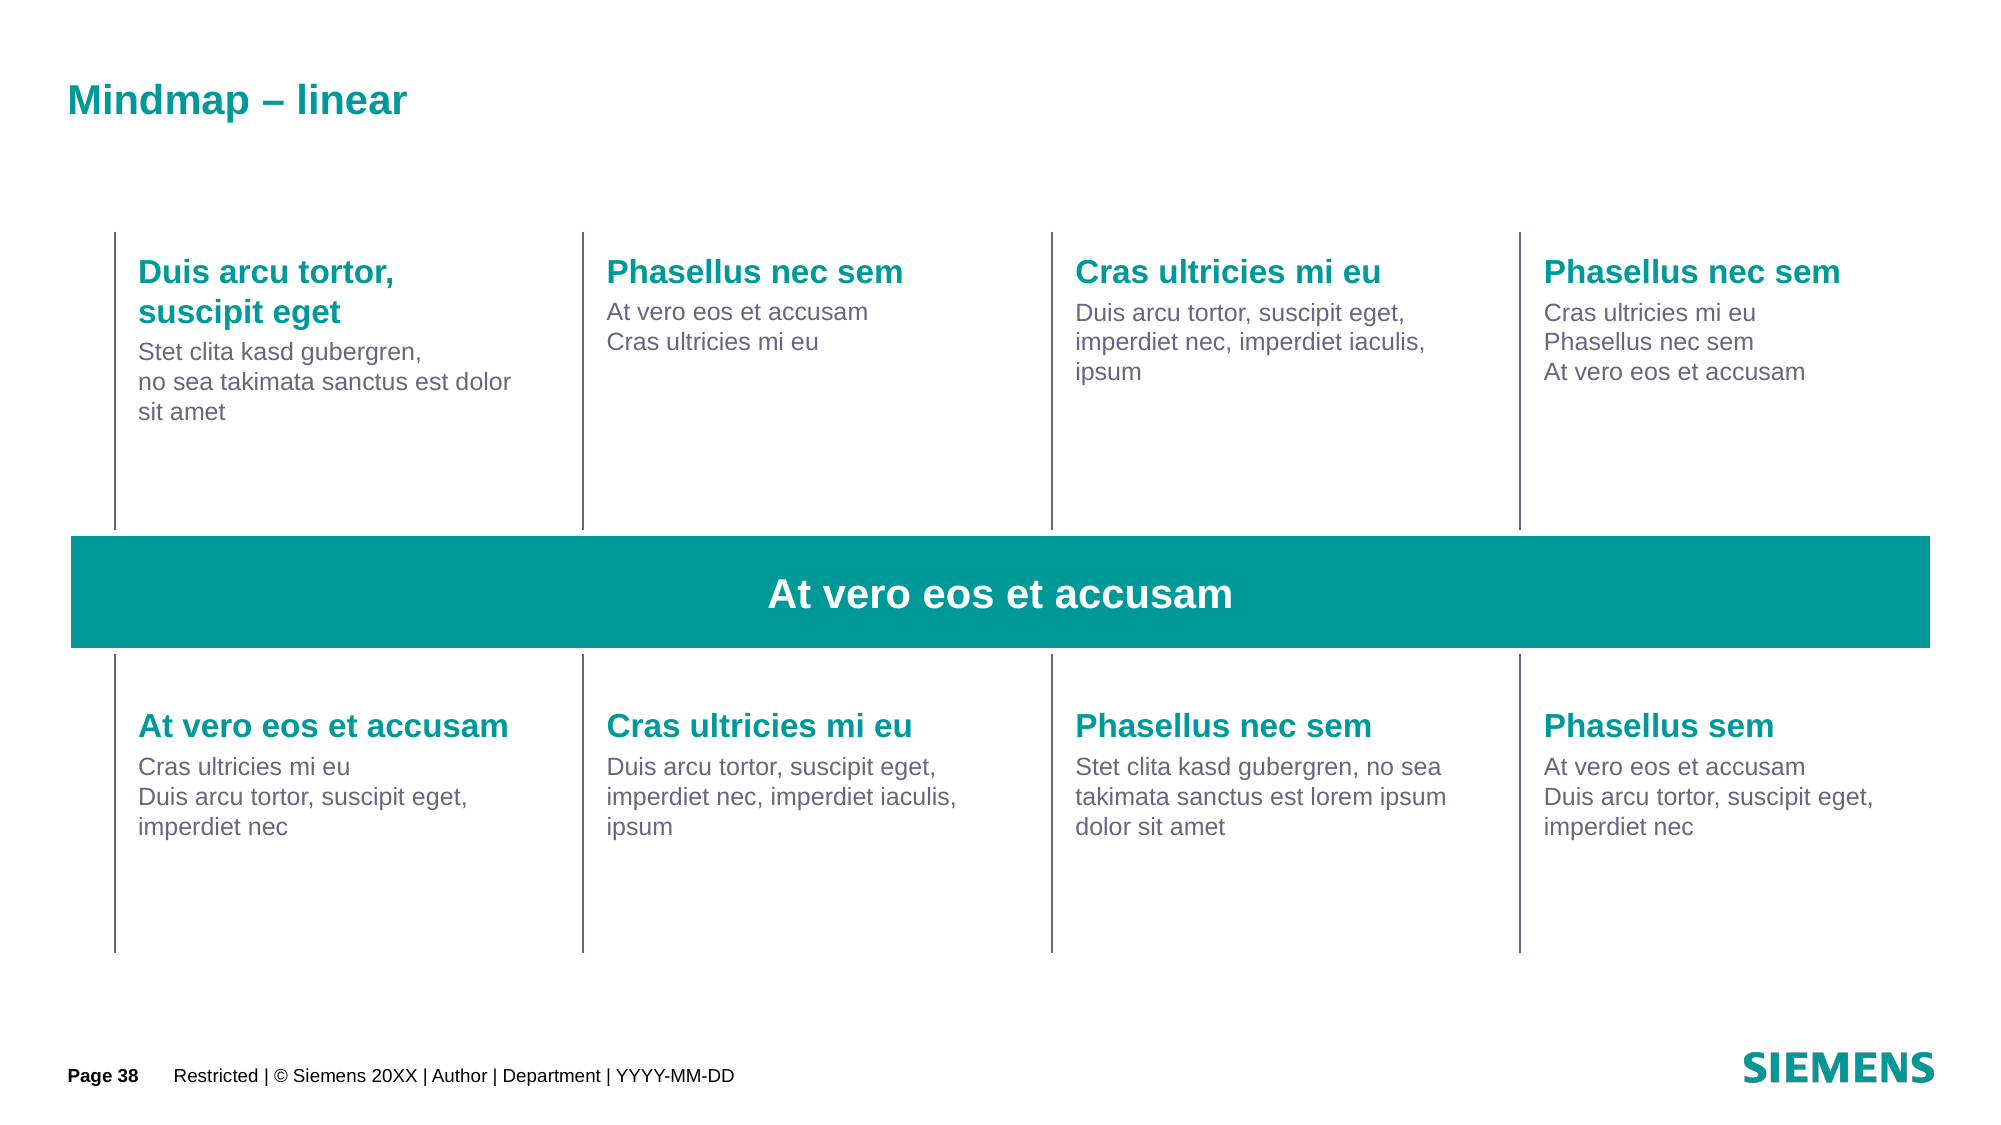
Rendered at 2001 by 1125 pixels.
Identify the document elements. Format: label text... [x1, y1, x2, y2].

title Mindmap – linear [67, 78, 1686, 173]
text_box At vero eos et accusam [67, 533, 1934, 652]
text_box Cras ultricies mi eu Duis arcu tortor, suscipit eget, imperdiet nec, imperdiet iaculis, ipsum [584, 686, 997, 859]
text_box Phasellus sem At vero eos et accusam Duis arcu tortor, suscipit eget, imperdiet nec [1521, 686, 1934, 859]
slide_number Page 38 [67, 1035, 174, 1125]
text_box Phasellus nec sem At vero eos et accusam Cras ultricies mi eu [584, 232, 997, 374]
text_box Phasellus nec sem Cras ultricies mi eu Phasellus nec sem At vero eos et accusam [1521, 232, 1934, 404]
text_box Duis arcu tortor, suscipit eget Stet clita kasd gubergren, no sea takimata sanctus est dolor sit amet [115, 232, 528, 444]
text_box Cras ultricies mi eu Duis arcu tortor, suscipit eget, imperdiet nec, imperdiet iaculis, ipsum [1052, 232, 1465, 404]
footer Restricted | © Siemens 20XX | Author | Department | YYYY-MM-DD [174, 1035, 1686, 1125]
text_box Phasellus nec sem Stet clita kasd gubergren, no sea takimata sanctus est lorem ipsum dolor sit amet [1052, 686, 1465, 859]
text_box At vero eos et accusam Cras ultricies mi eu Duis arcu tortor, suscipit eget, imperdiet nec [115, 686, 528, 859]
picture [1744, 1052, 1934, 1083]
